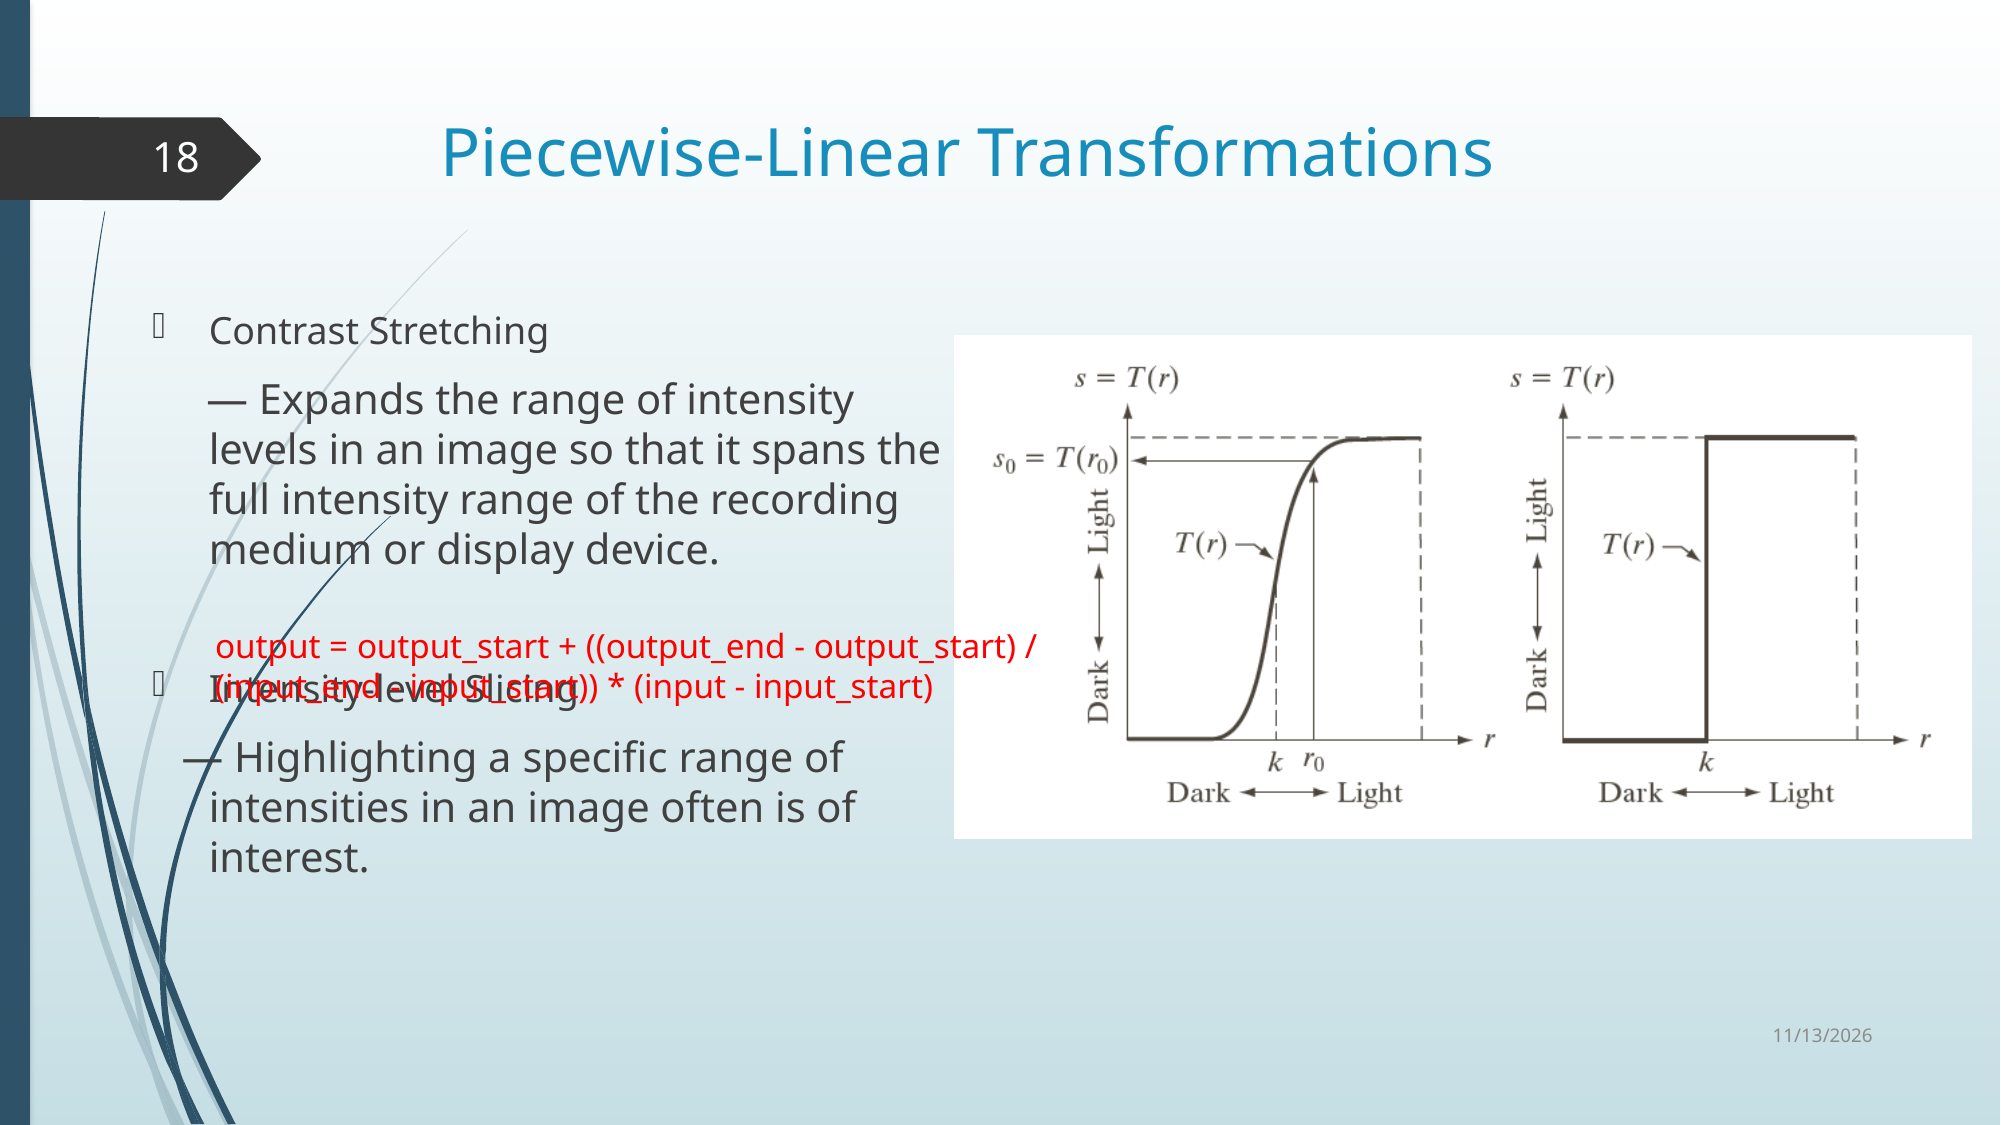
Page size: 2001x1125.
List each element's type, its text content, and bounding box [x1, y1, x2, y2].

picture [953, 334, 1973, 840]
text_box output = output_start + ((output_end - output_start) / (input_end - input_start)) * (input - input_start) [215, 625, 949, 706]
title Piecewise-Linear Transformations [425, 102, 1888, 313]
slide_number 11-Aug-23 [1699, 1005, 1888, 1067]
list Contrast Stretching — Expands the range of intensity levels in an image so that it spans the full intensity range of the recording medium or display device. Intensity-level Slicing — Highlighting a specific range of intensities in an image often is of interest. [137, 299, 965, 1032]
slide_number 18 [87, 129, 216, 190]
